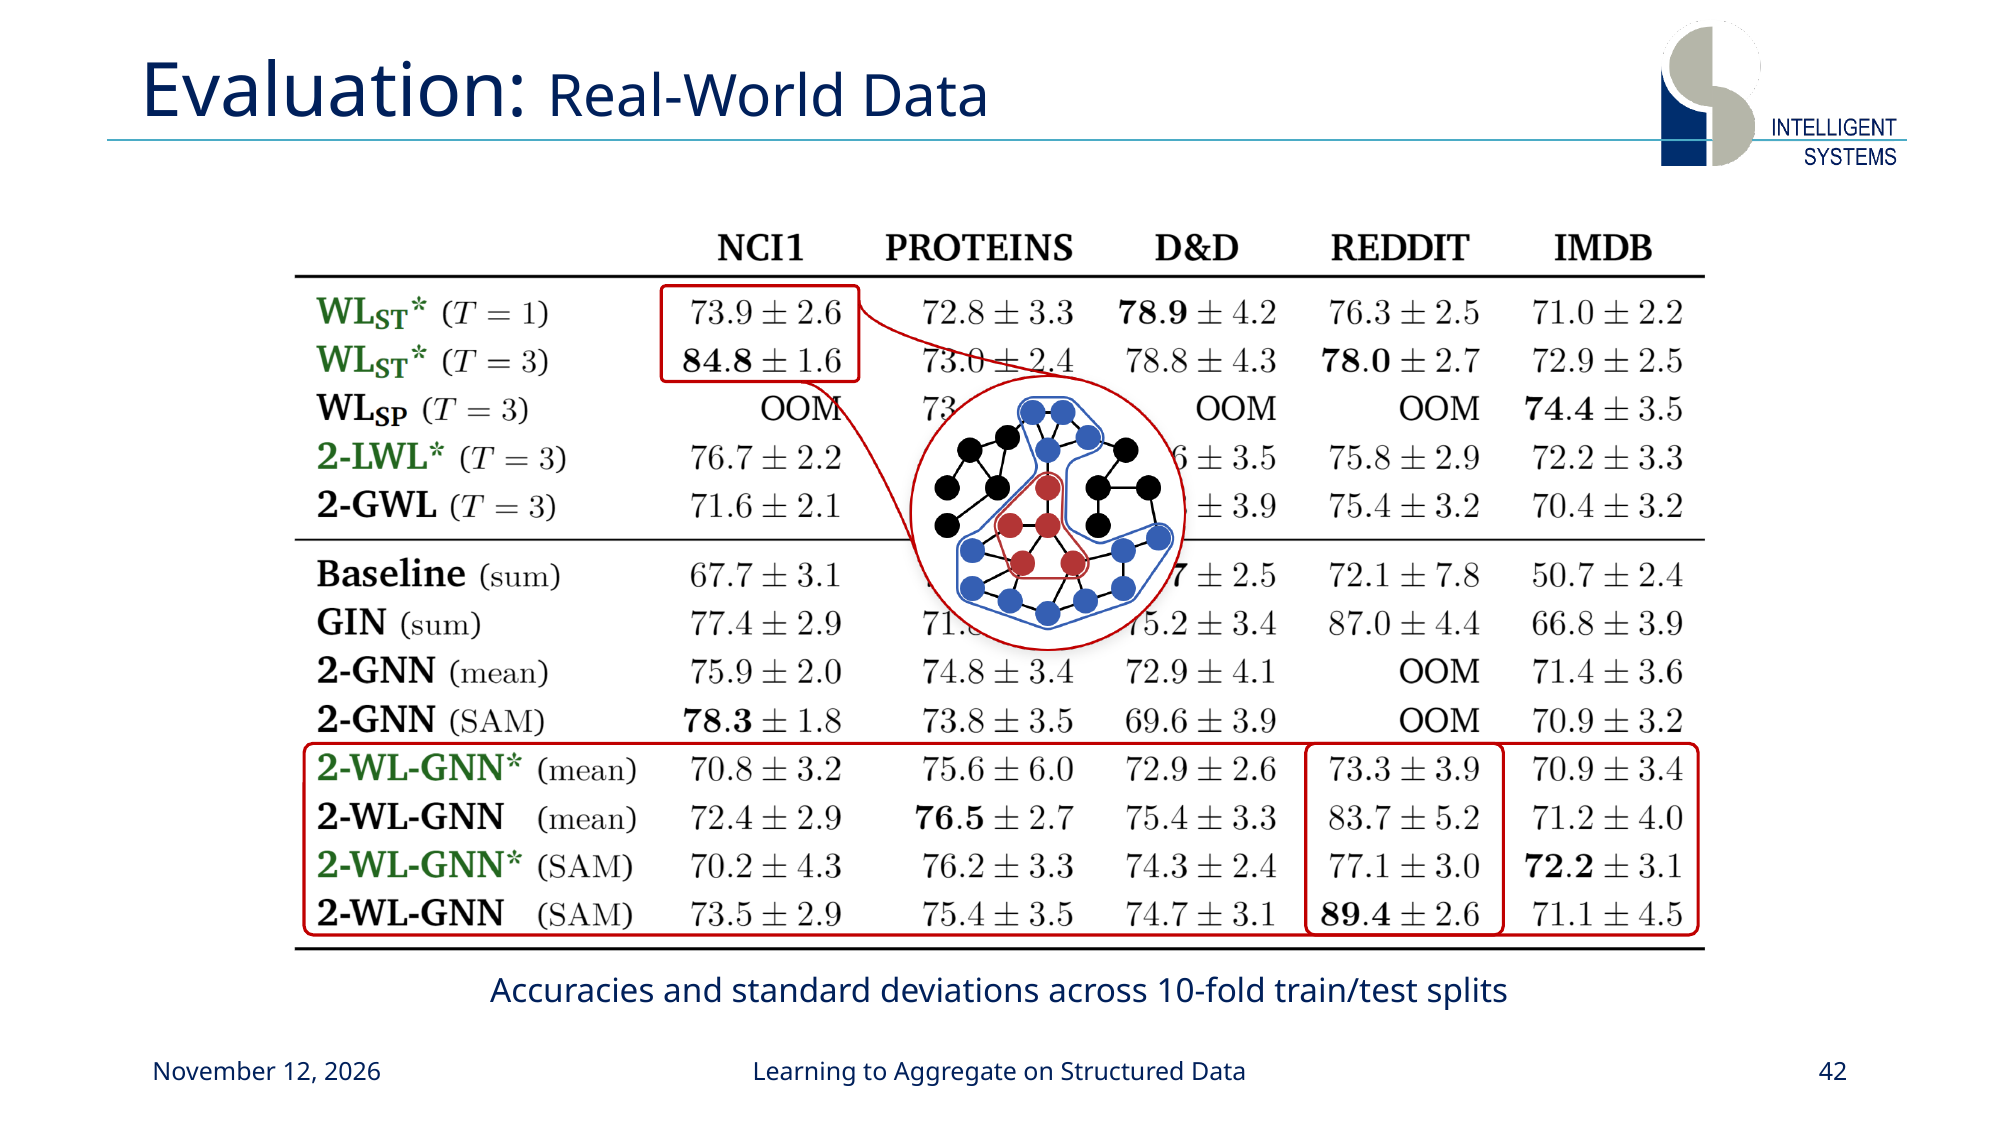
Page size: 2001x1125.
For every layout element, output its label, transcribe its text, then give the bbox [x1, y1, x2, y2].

slide_number 42 [1412, 1042, 1863, 1103]
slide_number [137, 1042, 588, 1103]
text_box Accuracies and standard deviations across 10-fold train/test splits [466, 961, 1534, 1026]
picture [285, 222, 1715, 961]
picture [1661, 141, 1903, 172]
title Evaluation: Real-World Data [125, 31, 1863, 141]
footer Learning to Aggregate on Structured Data [662, 1042, 1338, 1103]
picture [1661, 19, 1903, 139]
